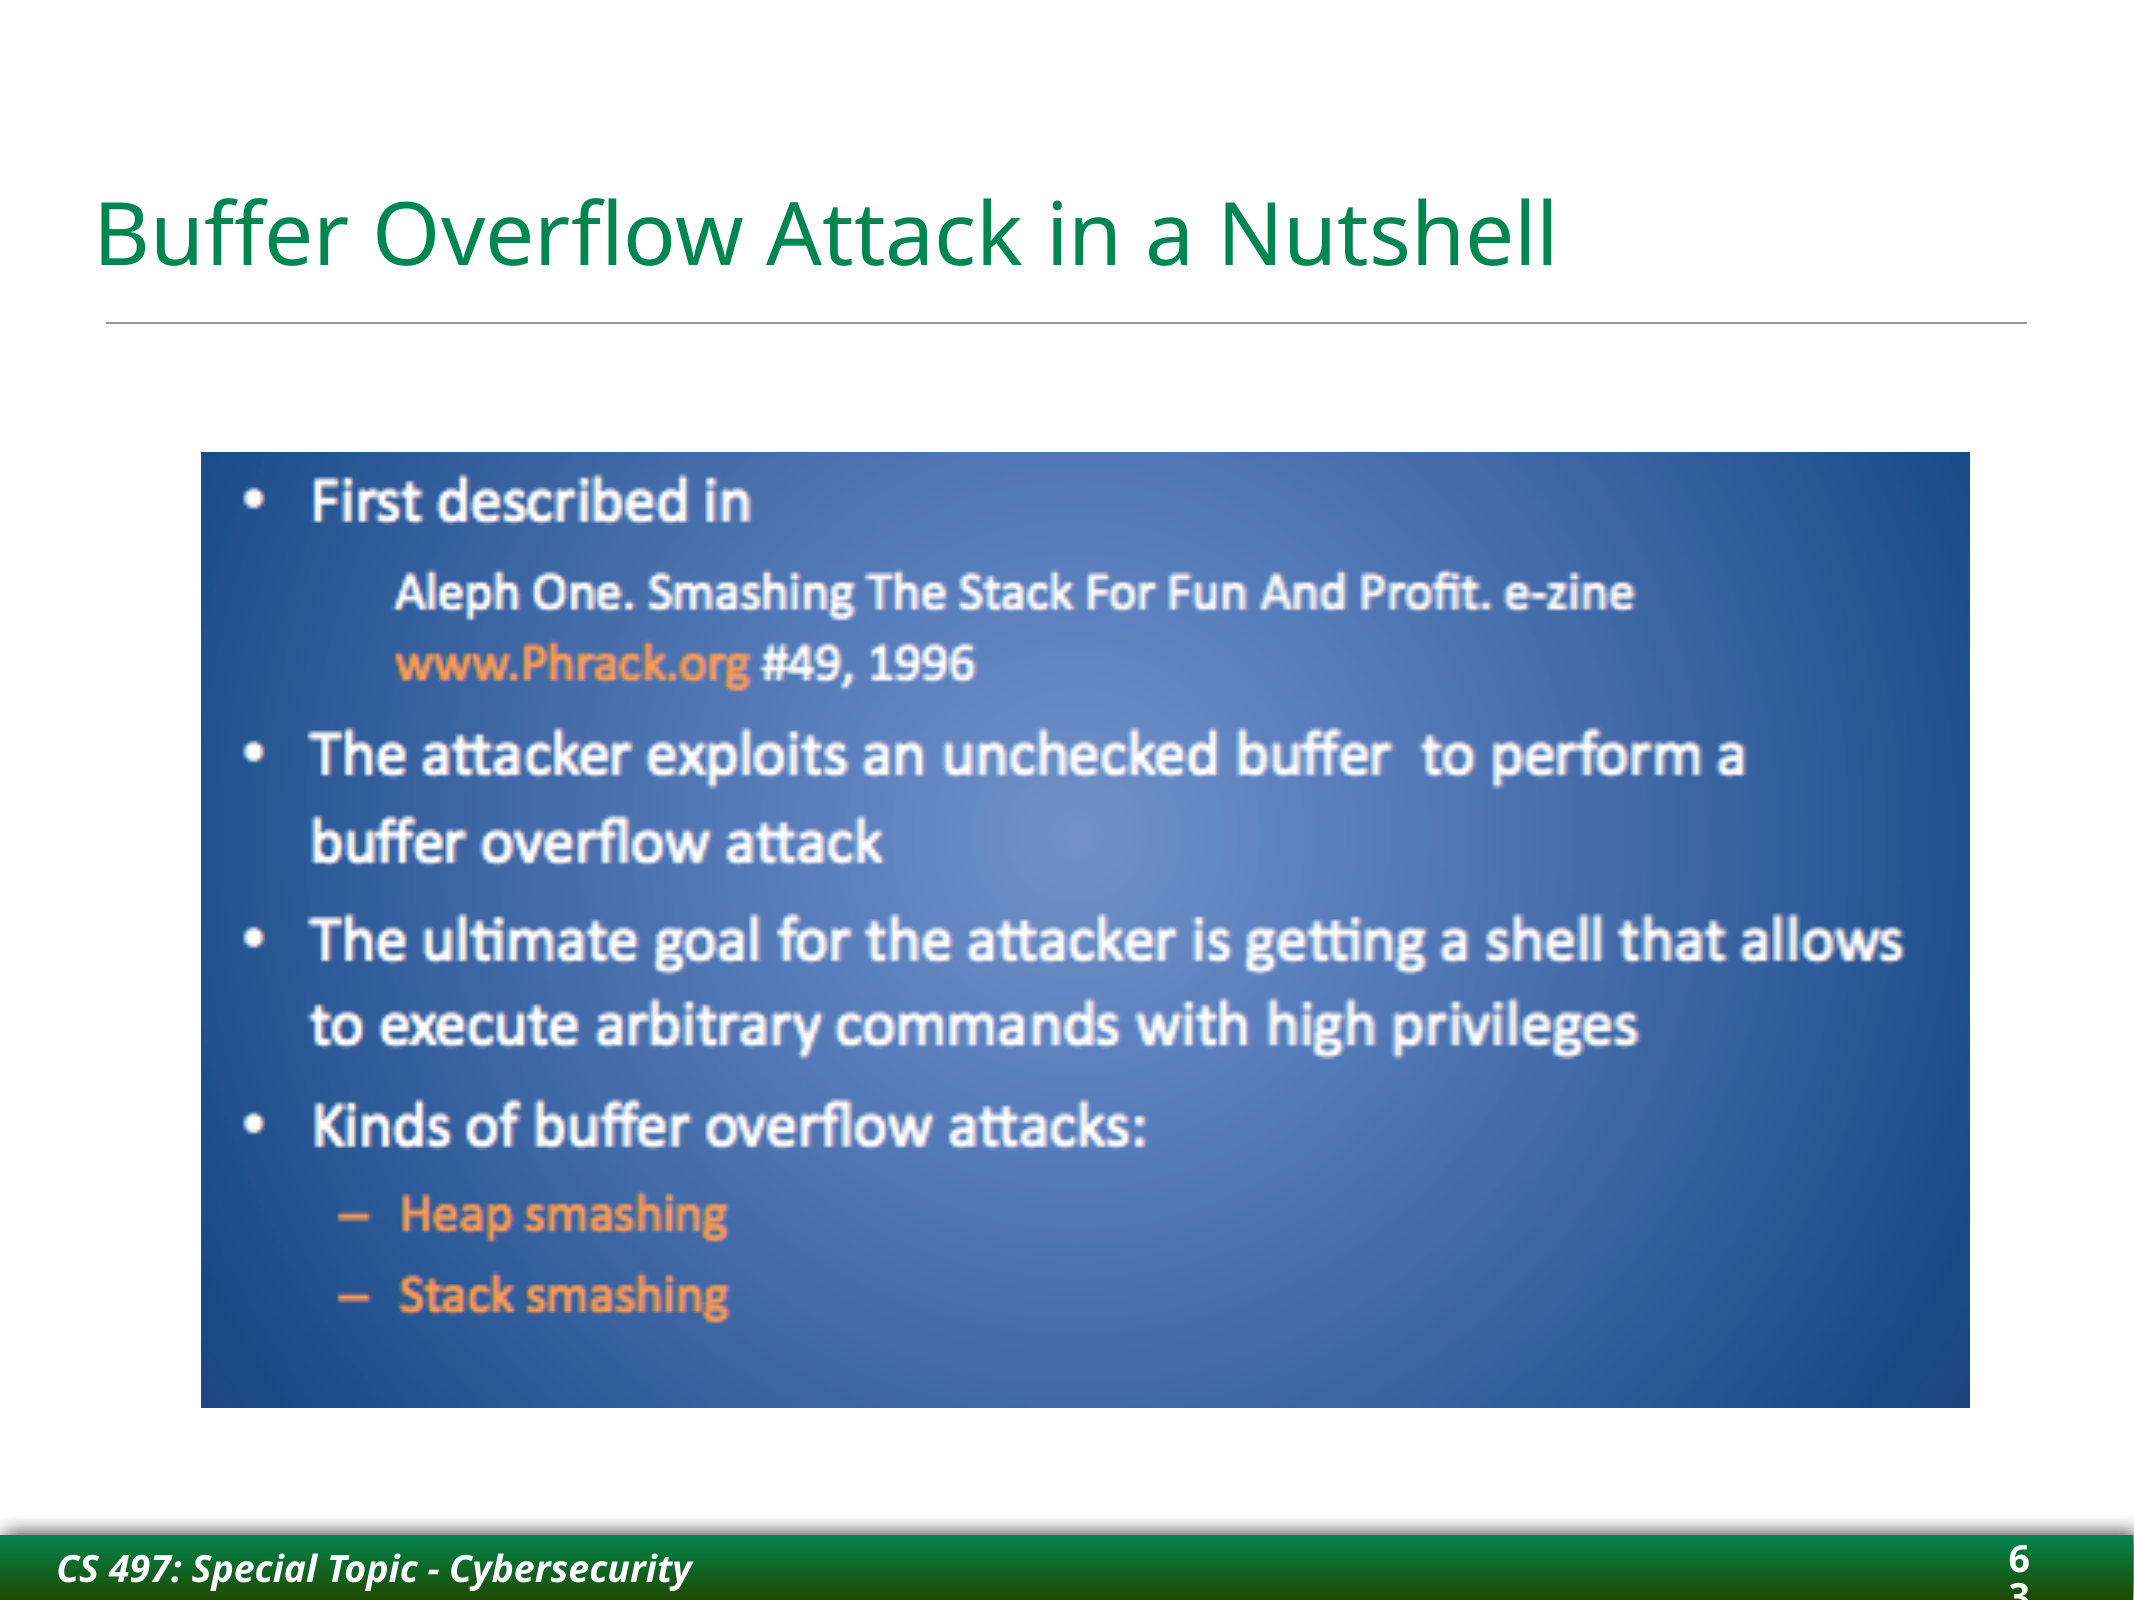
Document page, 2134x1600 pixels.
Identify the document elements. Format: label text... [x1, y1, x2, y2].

title Buffer Overflow Attack in a Nutshell [93, 53, 2041, 284]
slide_number 63 [2008, 1534, 2049, 1582]
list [200, 452, 1970, 1408]
